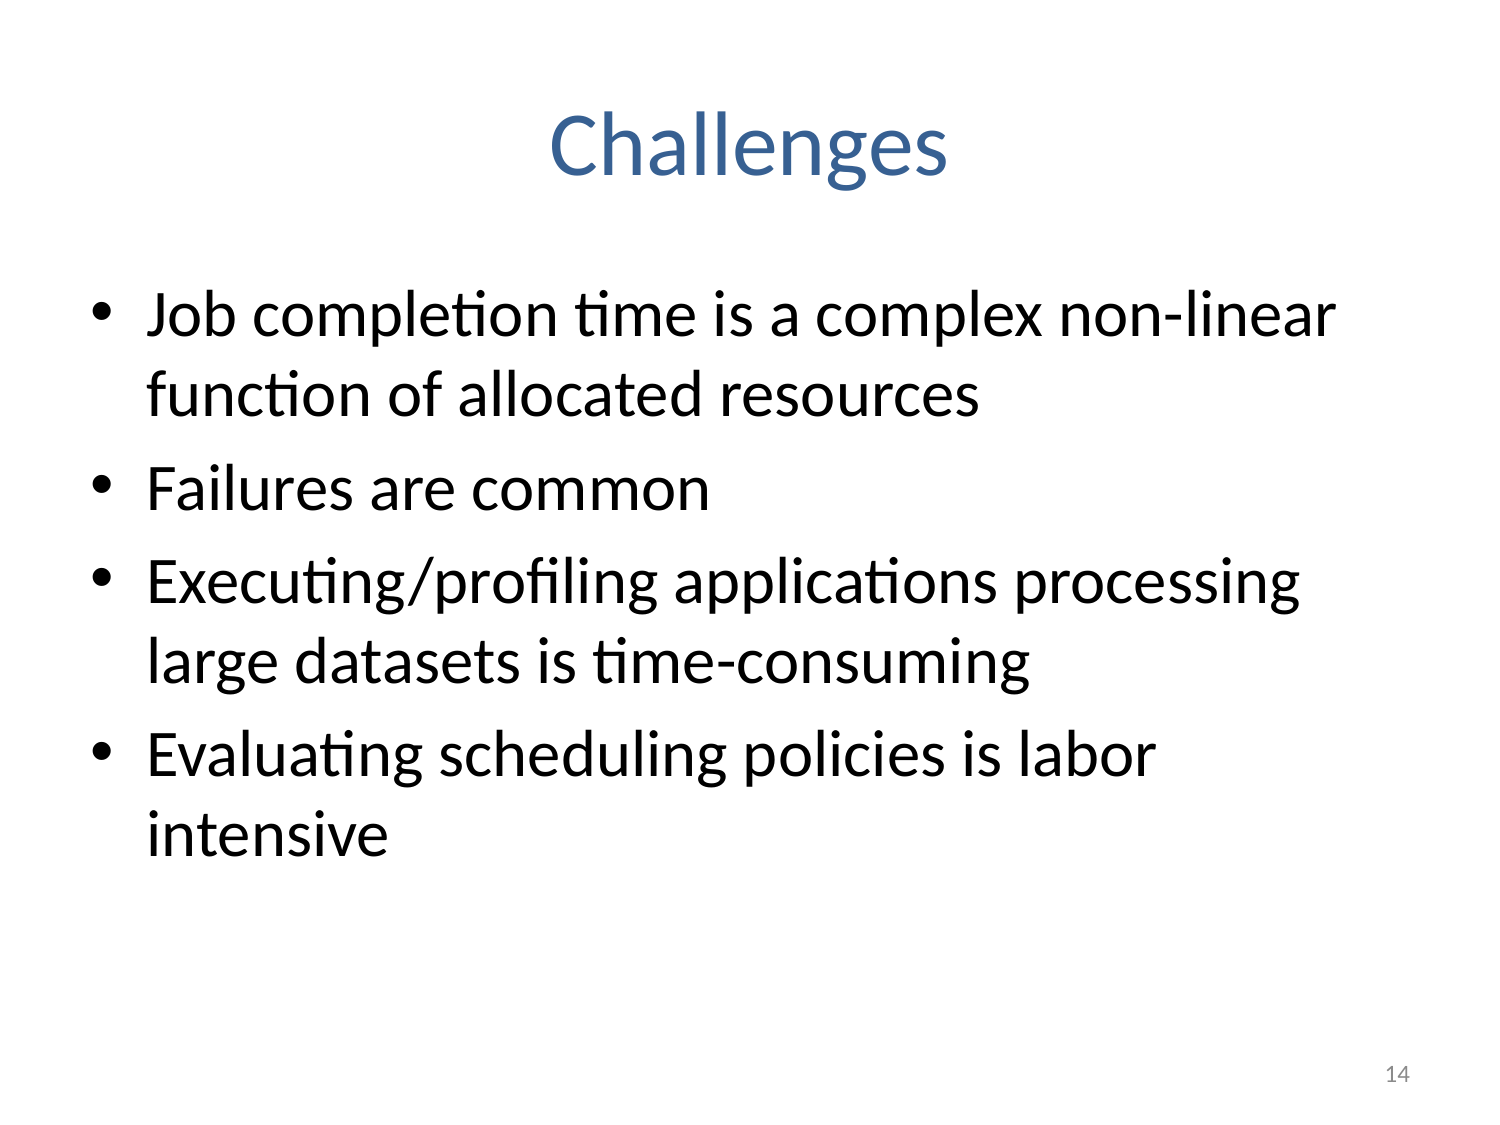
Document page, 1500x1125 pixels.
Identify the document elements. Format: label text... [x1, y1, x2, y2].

title Challenges [75, 45, 1425, 233]
slide_number 14 [1074, 1042, 1425, 1103]
list Job completion time is a complex non-linear function of allocated resources Failures are common Executing/profiling applications processing large datasets is time-consuming Evaluating scheduling policies is labor intensive [75, 262, 1425, 1005]
